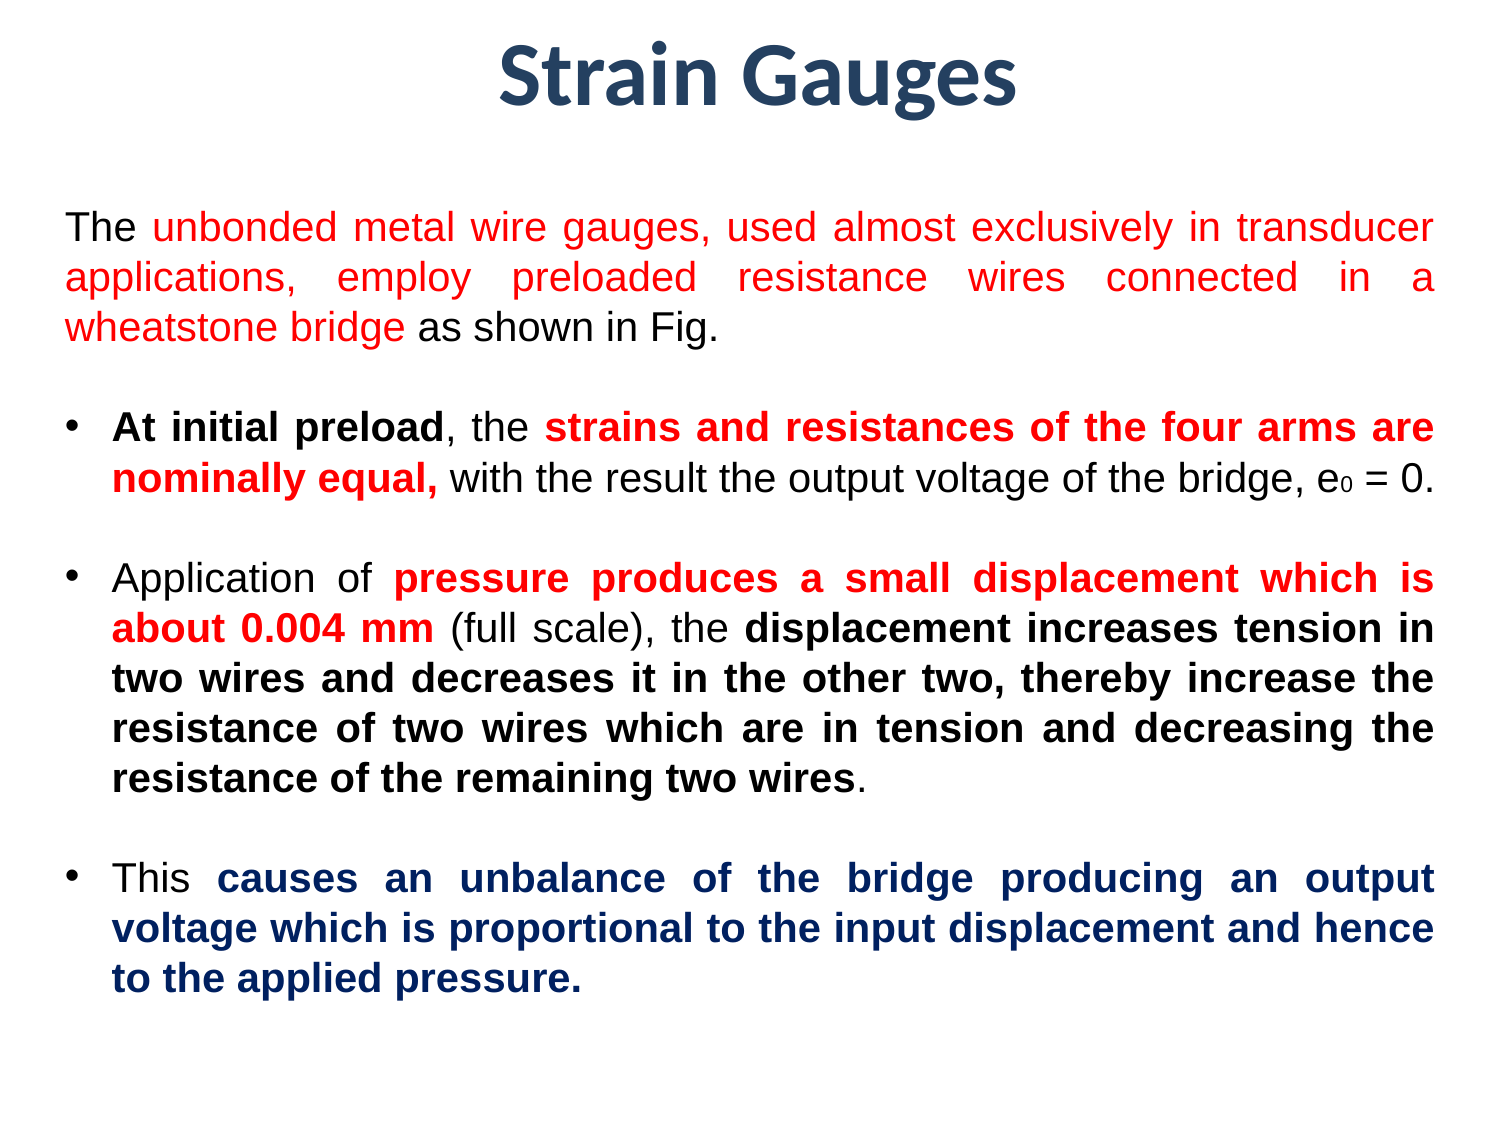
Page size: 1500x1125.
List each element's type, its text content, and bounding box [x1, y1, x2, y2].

text_box The unbonded metal wire gauges, used almost exclusively in transducer applications, employ preloaded resistance wires connected in a wheatstone bridge as shown in Fig. At initial preload, the strains and resistances of the four arms are nominally equal, with the result the output voltage of the bridge, e0 = 0. Application of pressure produces a small displacement which is about 0.004 mm (full scale), the displacement increases tension in two wires and decreases it in the other two, thereby increase the resistance of two wires which are in tension and decreasing the resistance of the remaining two wires. This causes an unbalance of the bridge producing an output voltage which is proportional to the input displacement and hence to the applied pressure. [50, 192, 1450, 1008]
title Strain Gauges [150, 11, 1428, 192]
